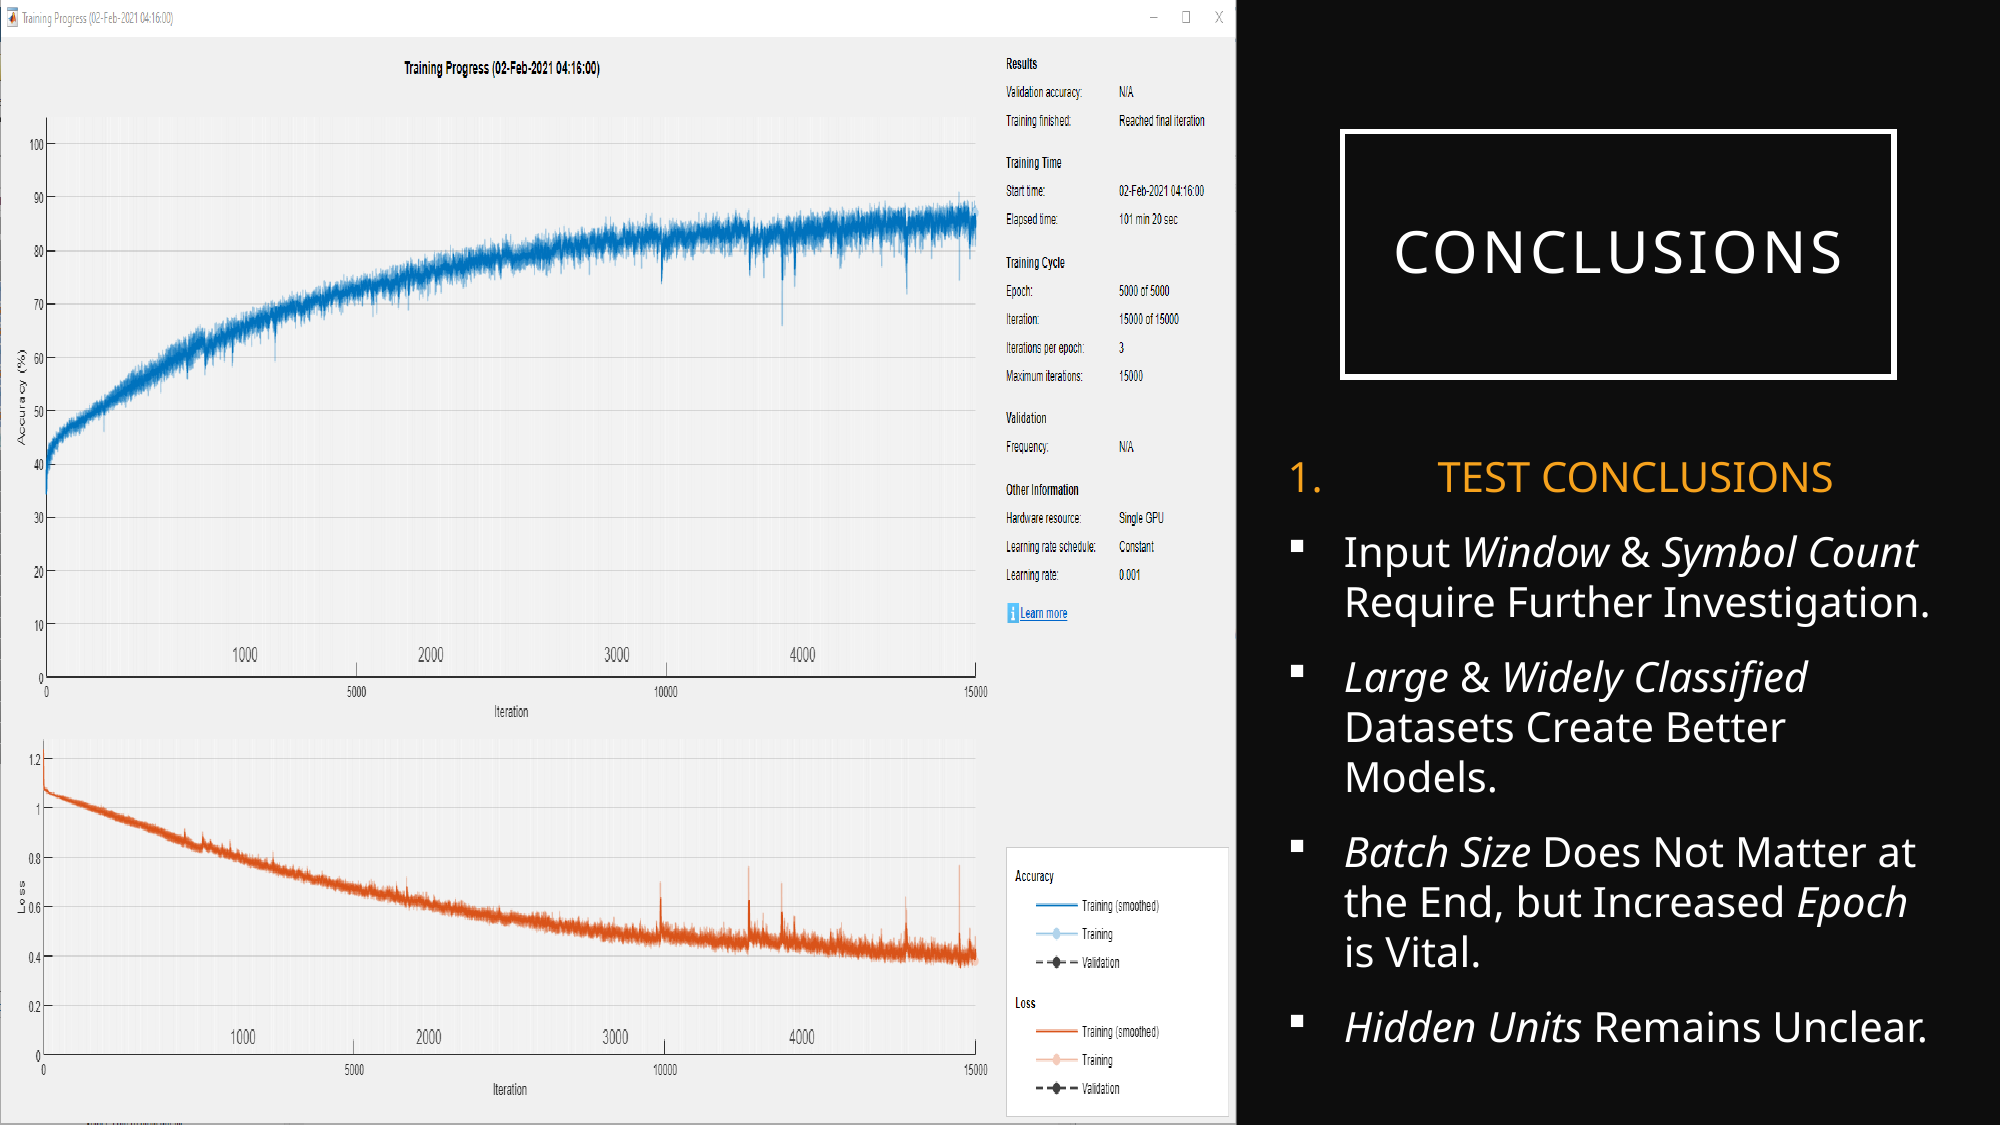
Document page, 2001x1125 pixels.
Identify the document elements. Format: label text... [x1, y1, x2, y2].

picture [0, 0, 1236, 1125]
text_box [1236, 0, 2000, 1125]
text_box 1. TEST CONCLUSIONS Input Window & Symbol Count Require Further Investigation. Large & Widely Classified Datasets Create Better Models. Batch Size Does Not Matter at the End, but Increased Epoch is Vital. Hidden Units Remains Unclear. [1272, 508, 1963, 994]
title Conclusions [1340, 129, 1897, 380]
